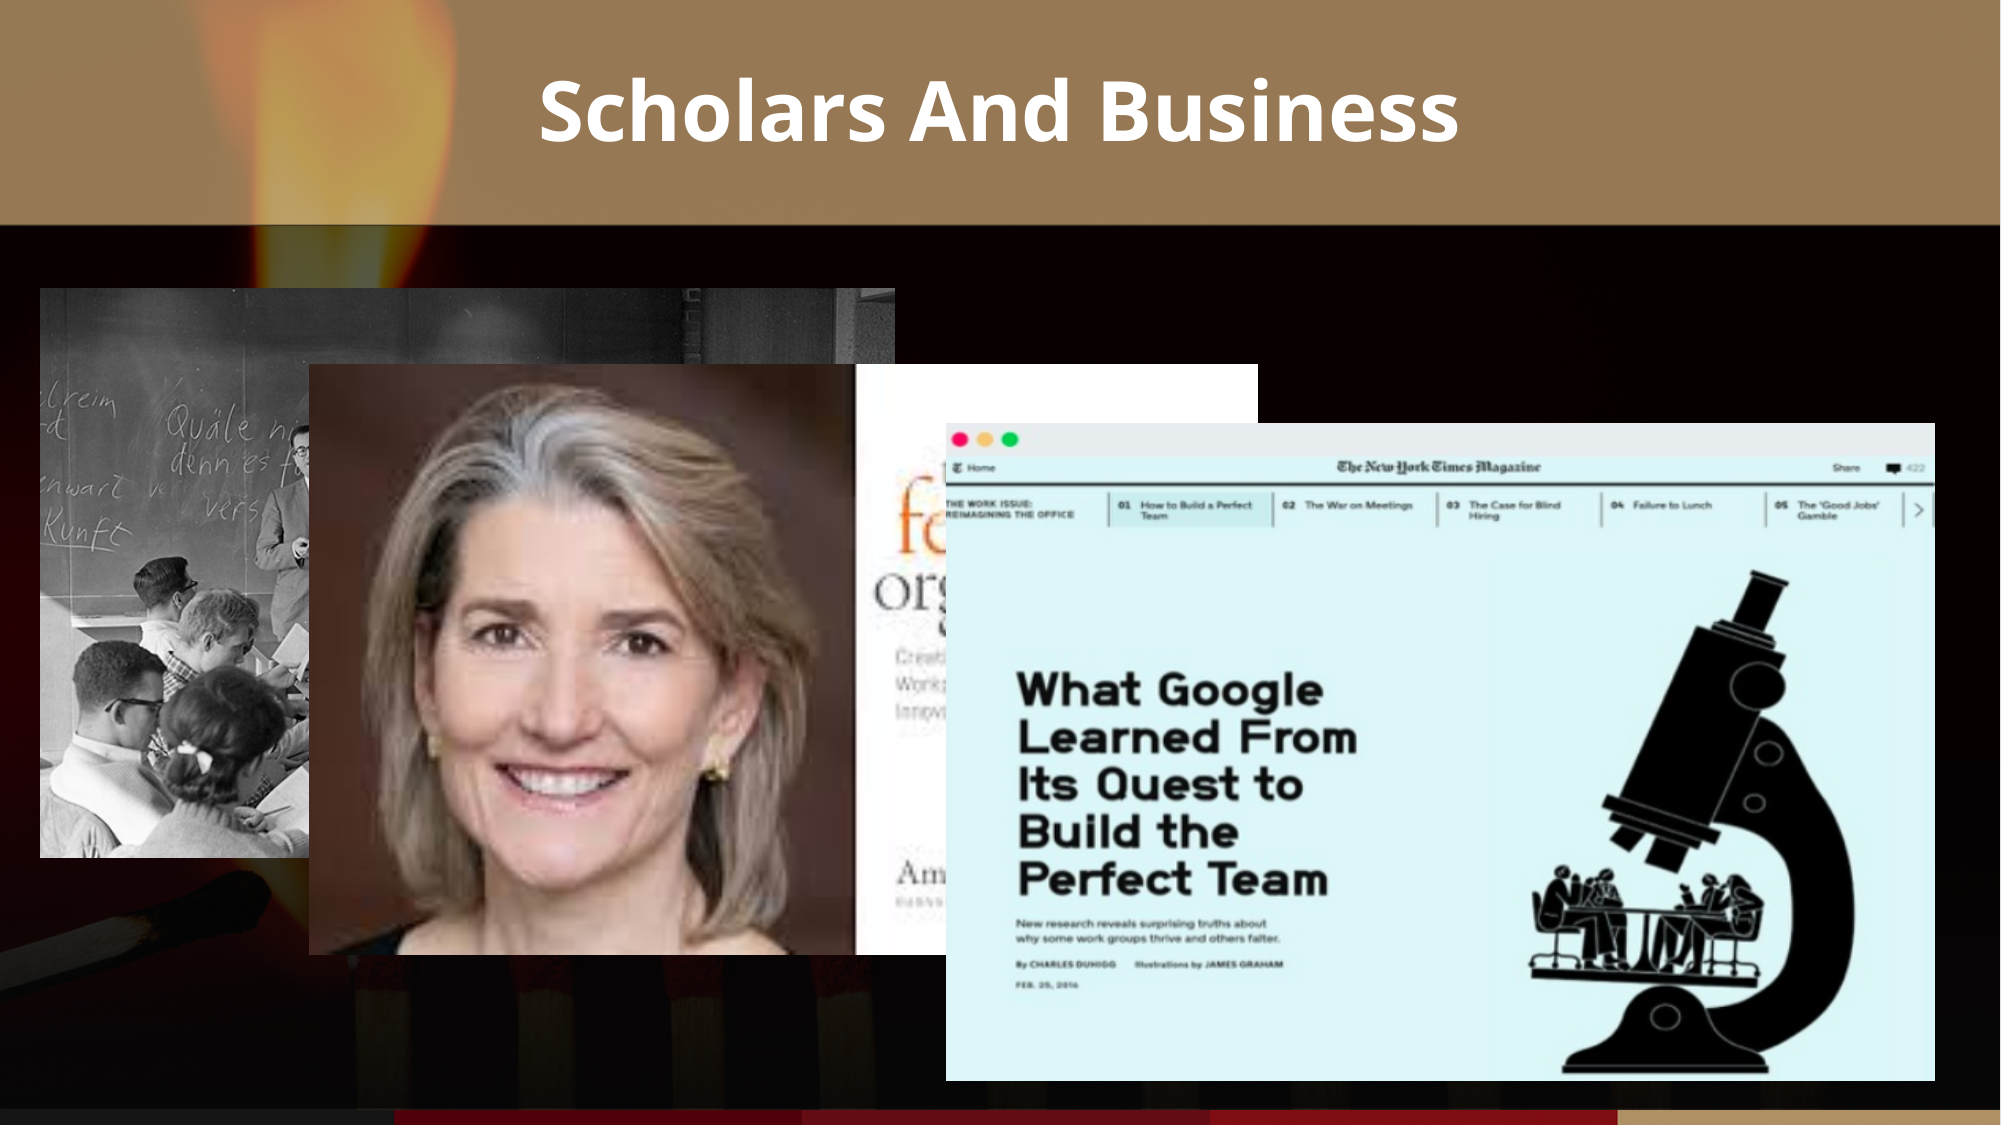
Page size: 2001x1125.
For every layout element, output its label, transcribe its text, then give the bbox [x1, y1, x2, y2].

picture [0, 0, 2001, 1125]
title Scholars And Business [0, 18, 2000, 168]
